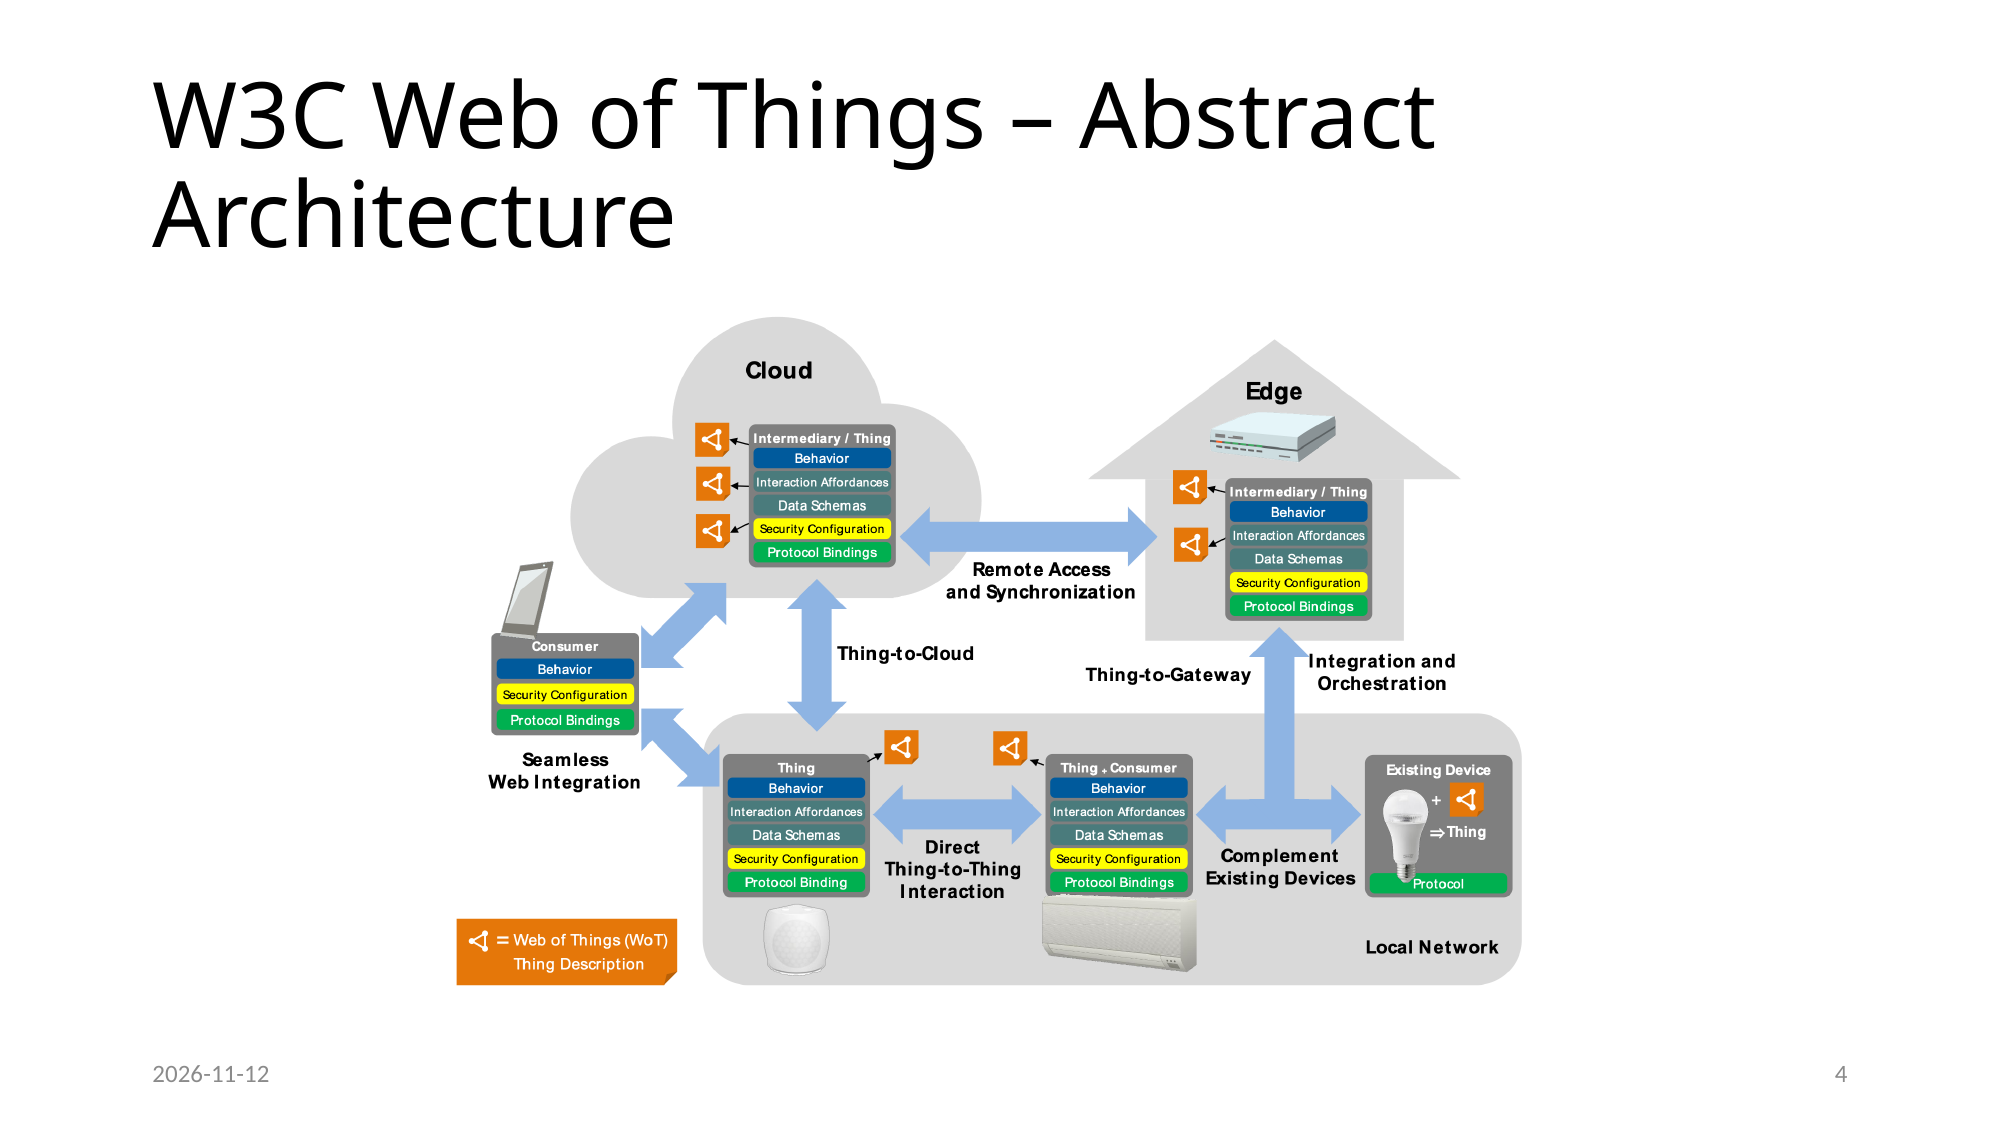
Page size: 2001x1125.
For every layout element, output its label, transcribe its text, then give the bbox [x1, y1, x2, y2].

title W3C Web of Things – Abstract Architecture [137, 59, 1863, 278]
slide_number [137, 1042, 588, 1103]
picture [365, 299, 1635, 1014]
slide_number 4 [1412, 1042, 1863, 1103]
